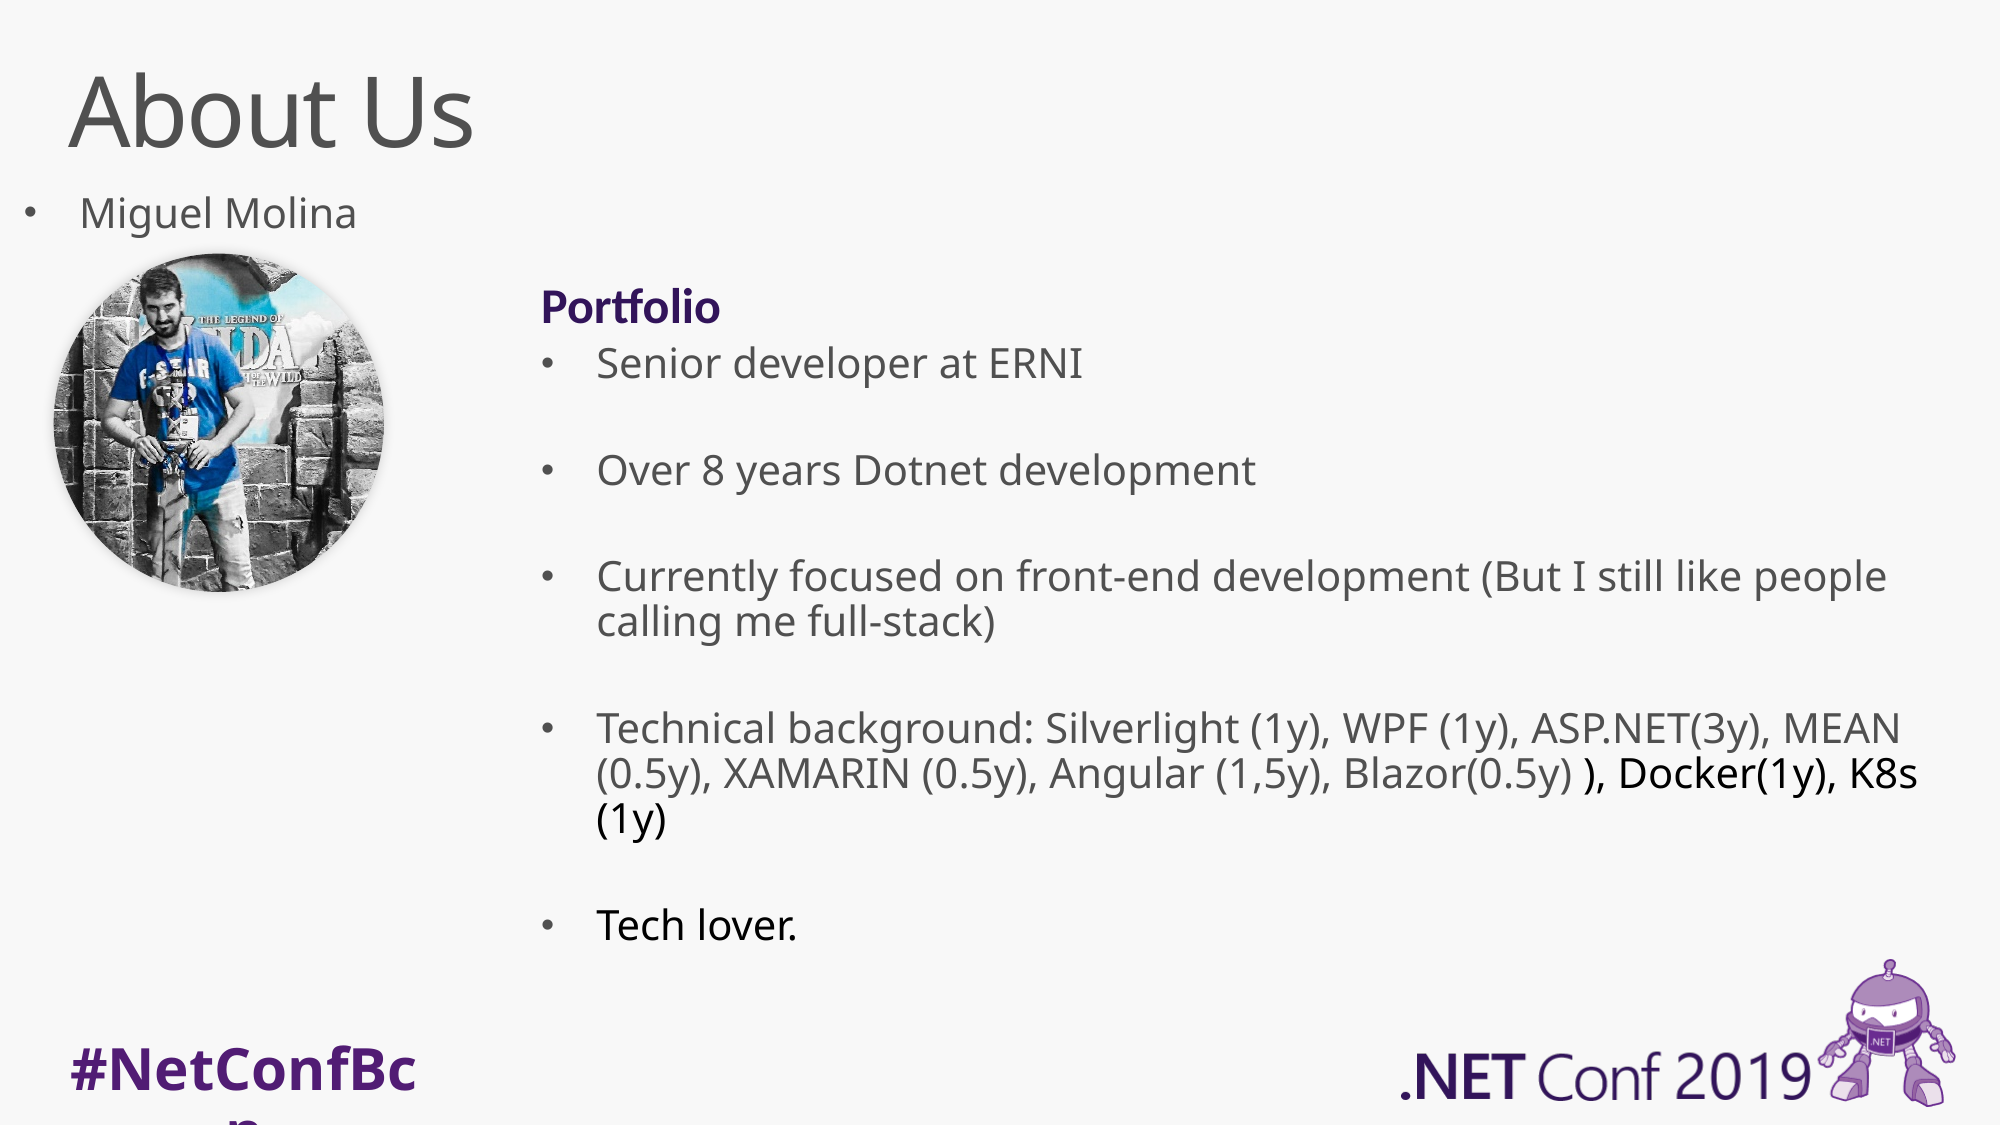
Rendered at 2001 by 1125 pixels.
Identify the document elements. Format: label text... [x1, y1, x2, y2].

list Miguel Molina [0, 177, 1870, 845]
list Portfolio Senior developer at ERNI Over 8 years Dotnet development Currently focused on front-end development (But I still like people calling me full-stack) Technical background: Silverlight (1y), WPF (1y), ASP.NET(3y), MEAN (0.5y), XAMARIN (0.5y), Angular (1,5y), Blazor(0.5y) ), Docker(1y), K8s (1y) Tech lover. [517, 265, 2000, 1125]
picture [53, 253, 385, 593]
title About Us [44, 47, 1957, 196]
